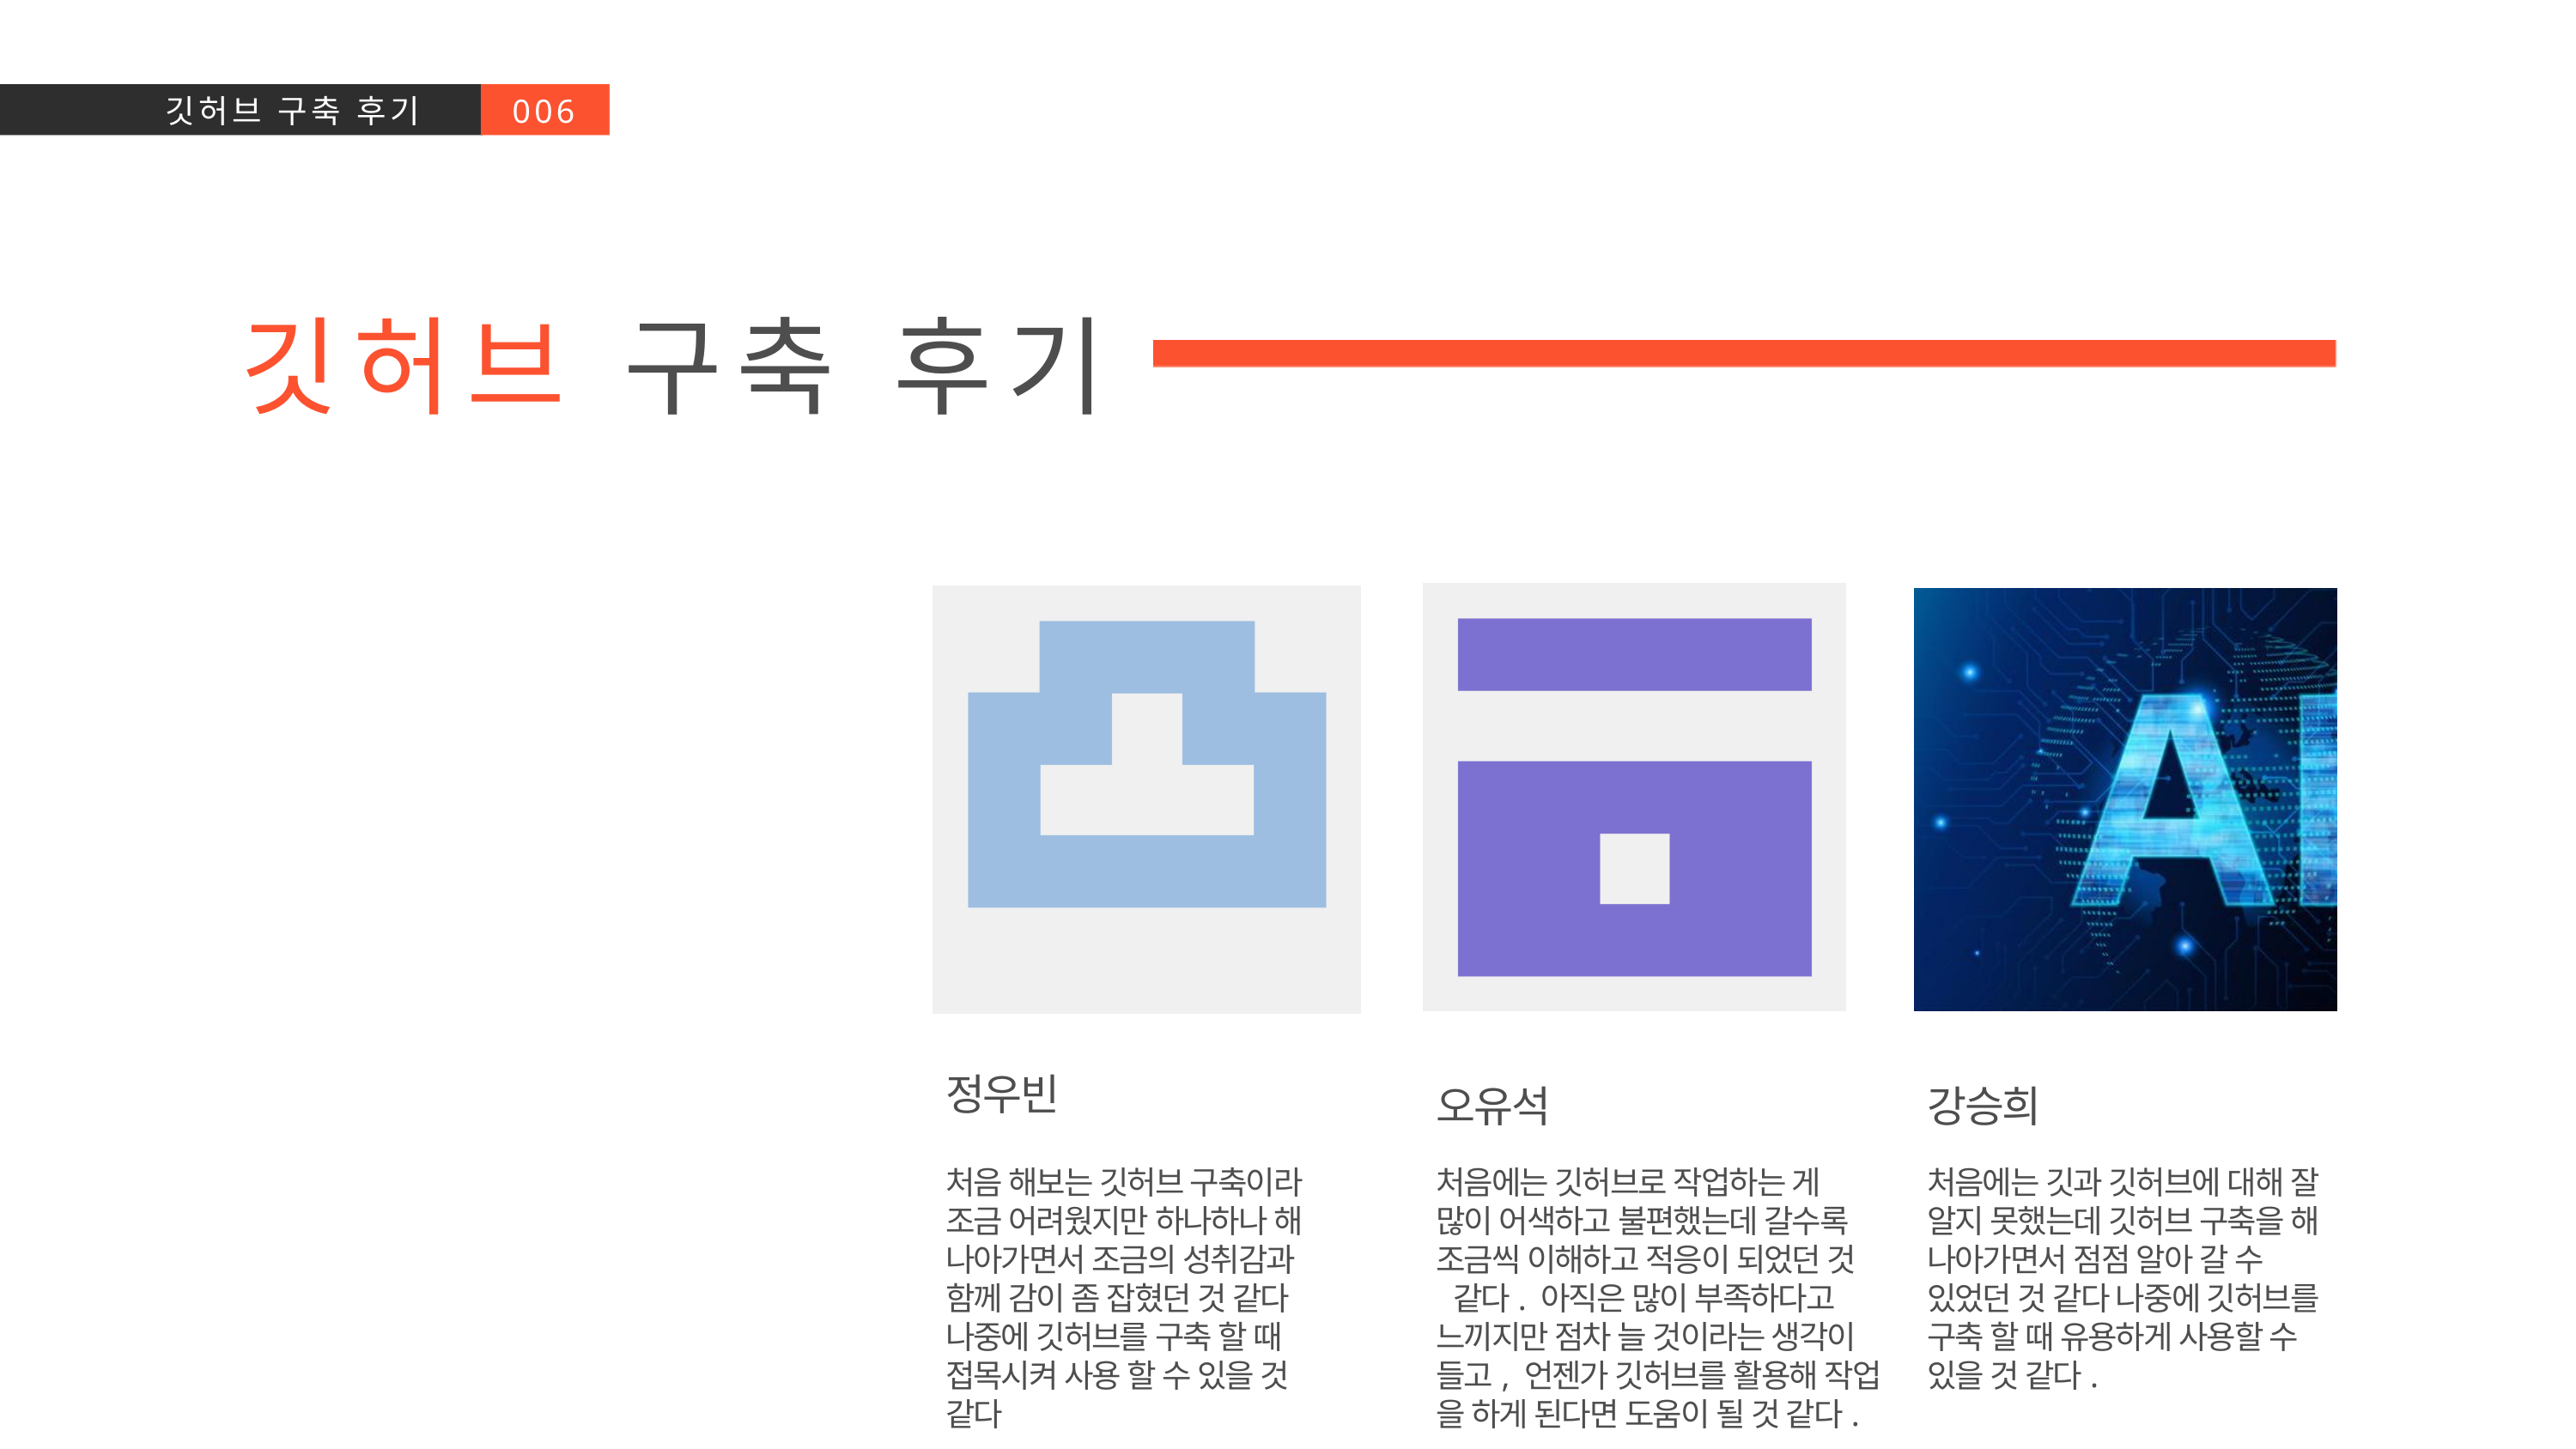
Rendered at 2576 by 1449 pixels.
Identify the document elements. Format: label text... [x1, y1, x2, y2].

text_box 깃허브 구축 후기 [228, 292, 1915, 434]
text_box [1152, 340, 2337, 367]
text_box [0, 83, 647, 137]
picture [1423, 582, 1847, 1012]
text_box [1914, 1072, 2561, 1404]
picture [932, 585, 1361, 1015]
picture [1914, 588, 2337, 1012]
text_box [932, 1060, 1579, 1443]
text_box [1423, 1072, 2070, 1443]
